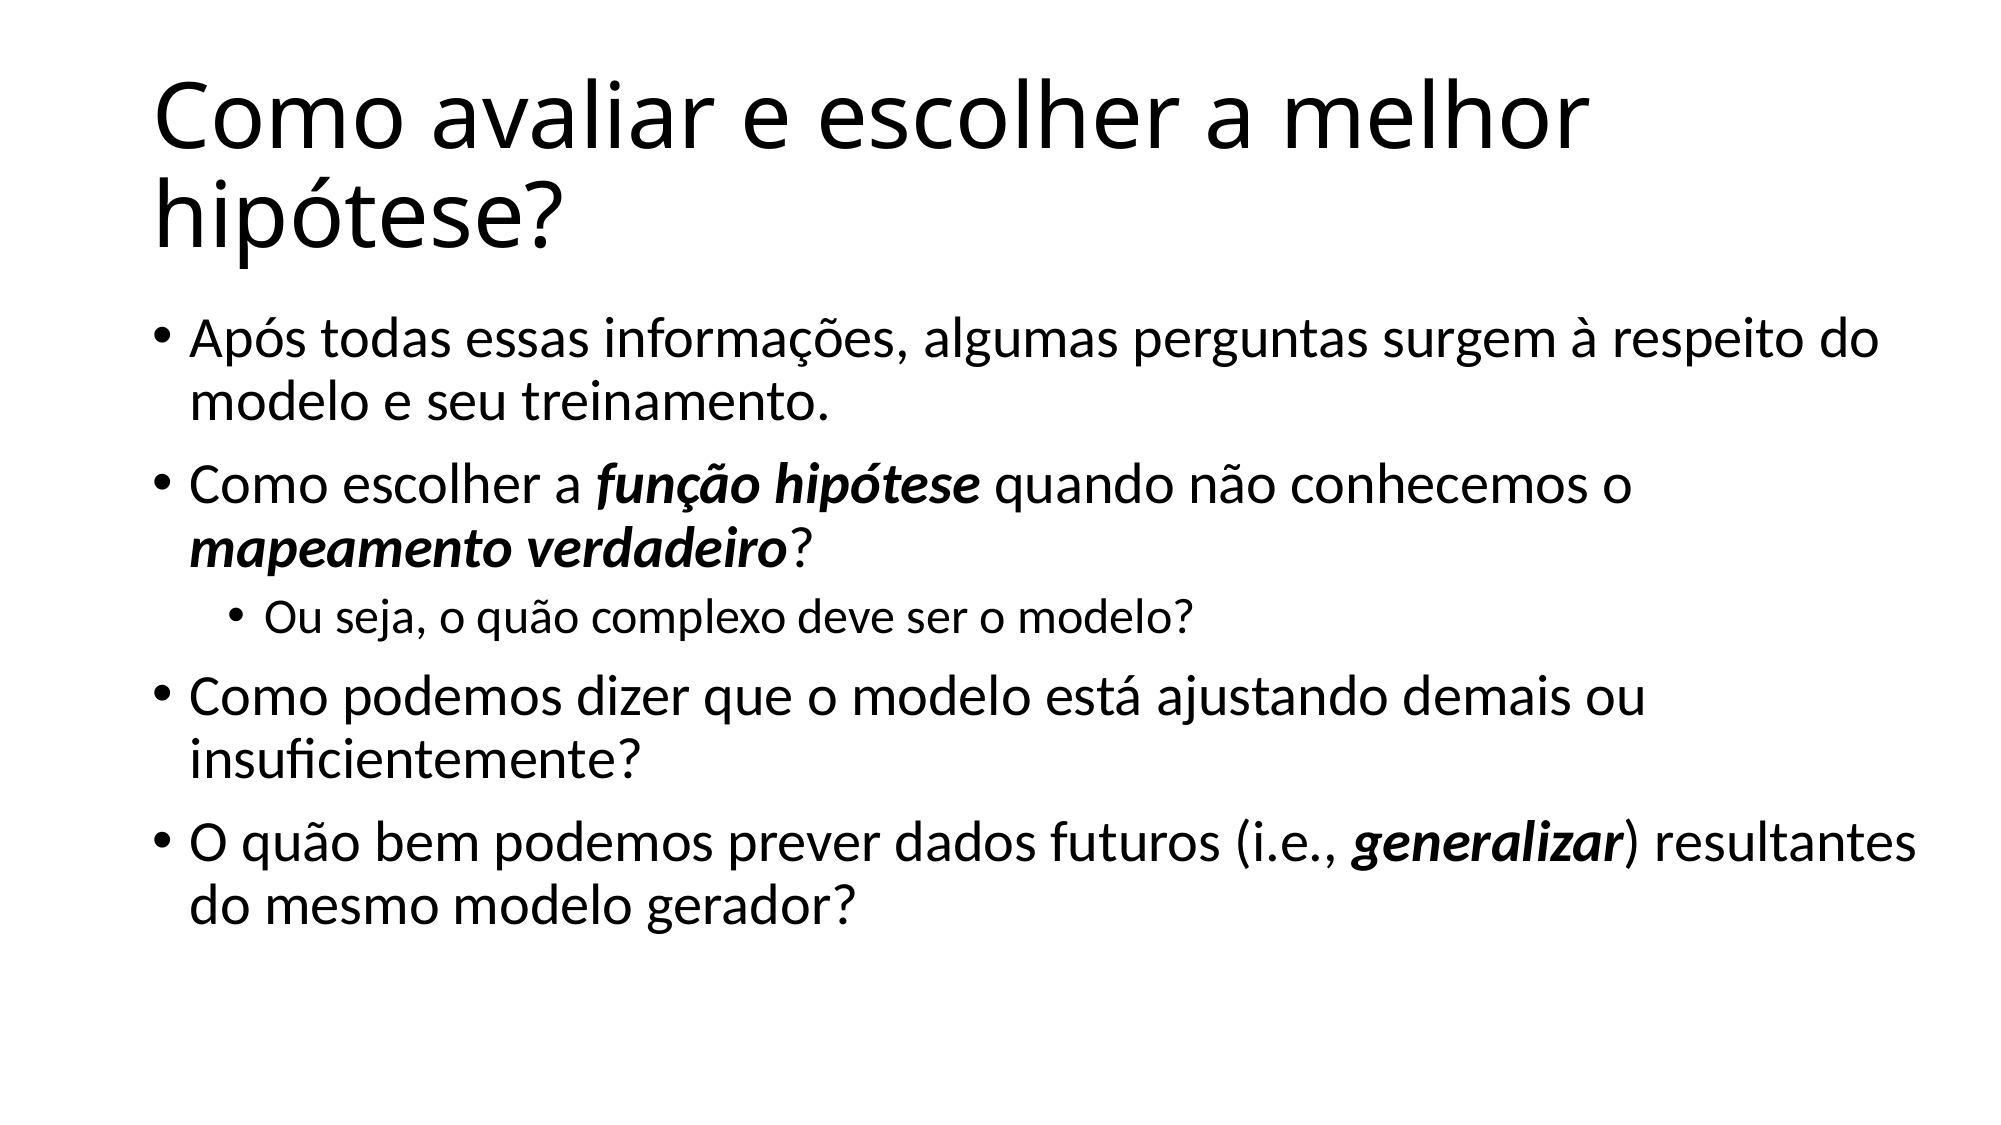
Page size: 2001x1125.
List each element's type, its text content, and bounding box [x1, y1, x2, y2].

list Após todas essas informações, algumas perguntas surgem à respeito do modelo e seu treinamento. Como escolher a função hipótese quando não conhecemos o mapeamento verdadeiro? Ou seja, o quão complexo deve ser o modelo? Como podemos dizer que o modelo está ajustando demais ou insuficientemente? O quão bem podemos prever dados futuros (i.e., generalizar) resultantes do mesmo modelo gerador? [137, 299, 1963, 1014]
title Como avaliar e escolher a melhor hipótese? [137, 59, 1863, 278]
